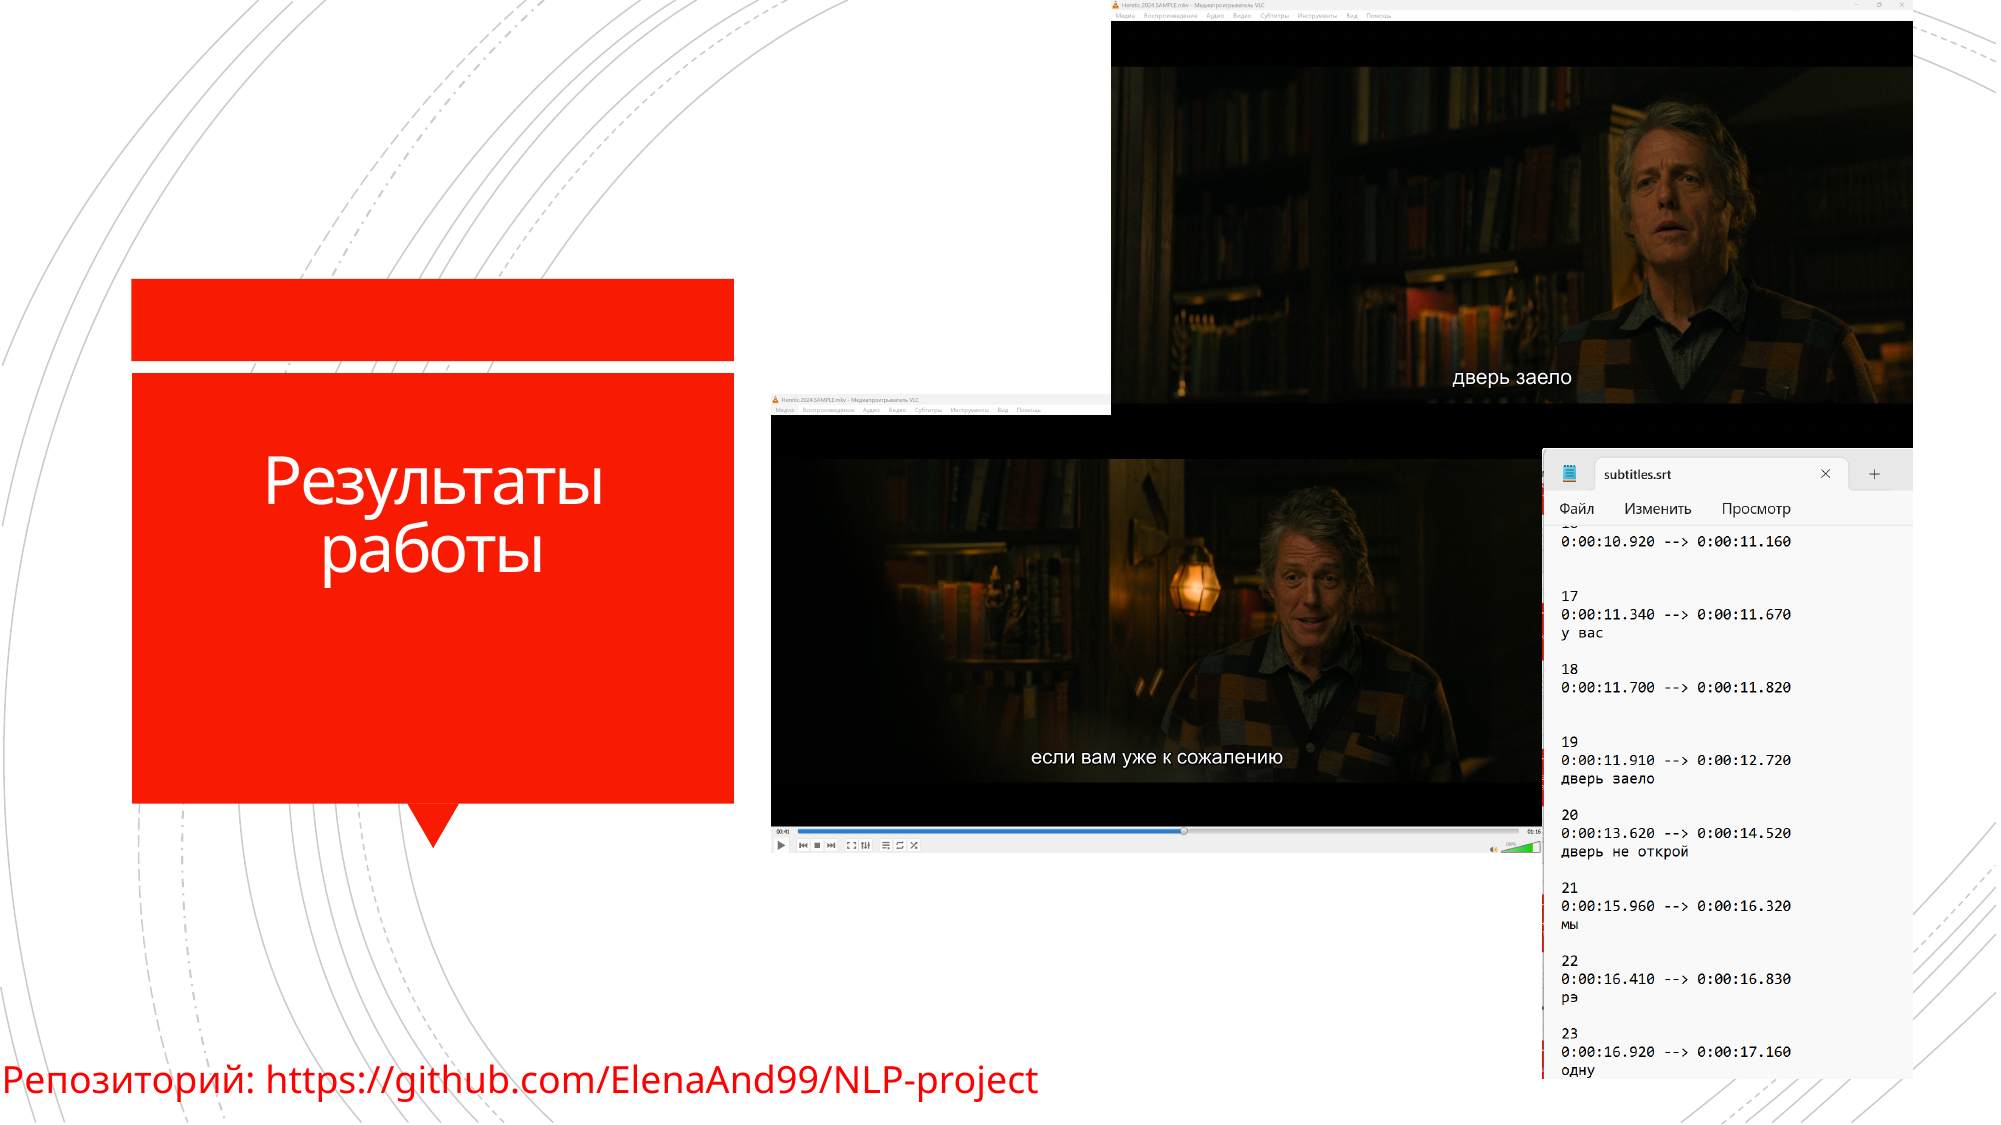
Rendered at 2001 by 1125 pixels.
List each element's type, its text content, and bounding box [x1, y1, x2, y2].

text_box Репозиторий: https://github.com/ElenaAnd99/NLP-project [0, 1048, 1055, 1109]
title Результаты работы [145, 385, 721, 587]
picture [771, 394, 1914, 1079]
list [1111, 0, 1914, 449]
